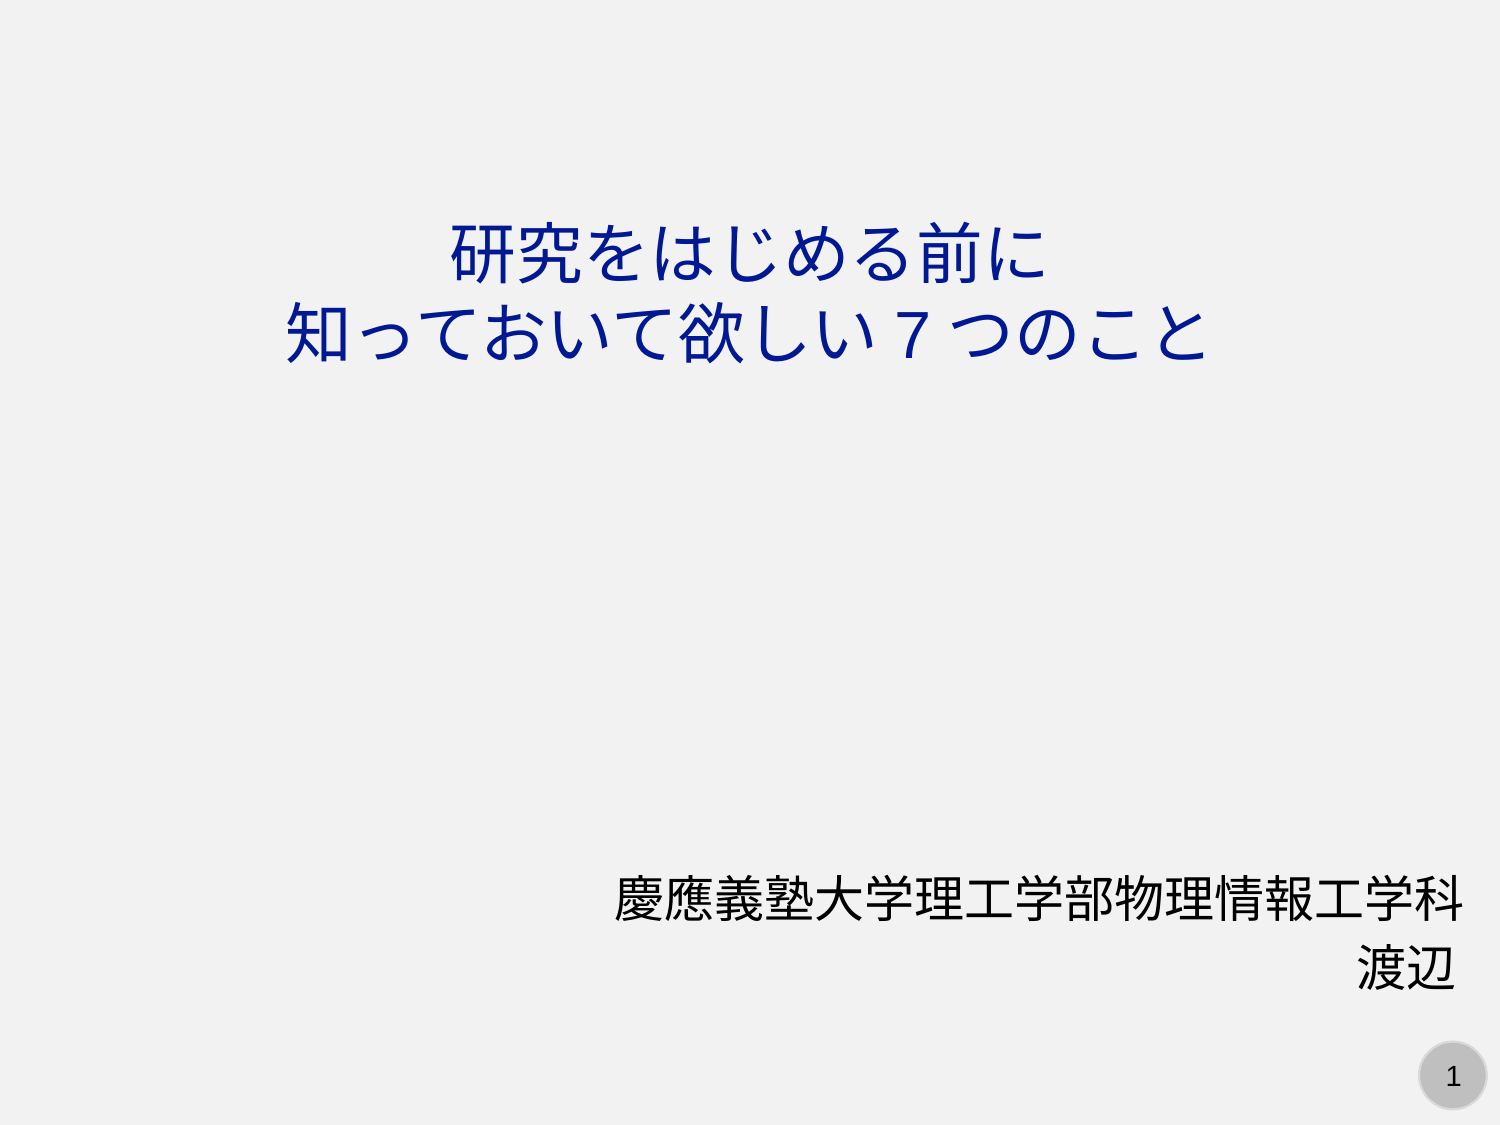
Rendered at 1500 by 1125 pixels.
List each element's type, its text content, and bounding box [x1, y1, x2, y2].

text_box 渡辺 [1341, 928, 1472, 1004]
text_box 研究をはじめる前に 知っておいて欲しい7つのこと [0, 204, 1500, 380]
text_box 慶應義塾大学理工学部物理情報工学科 [599, 859, 1480, 935]
